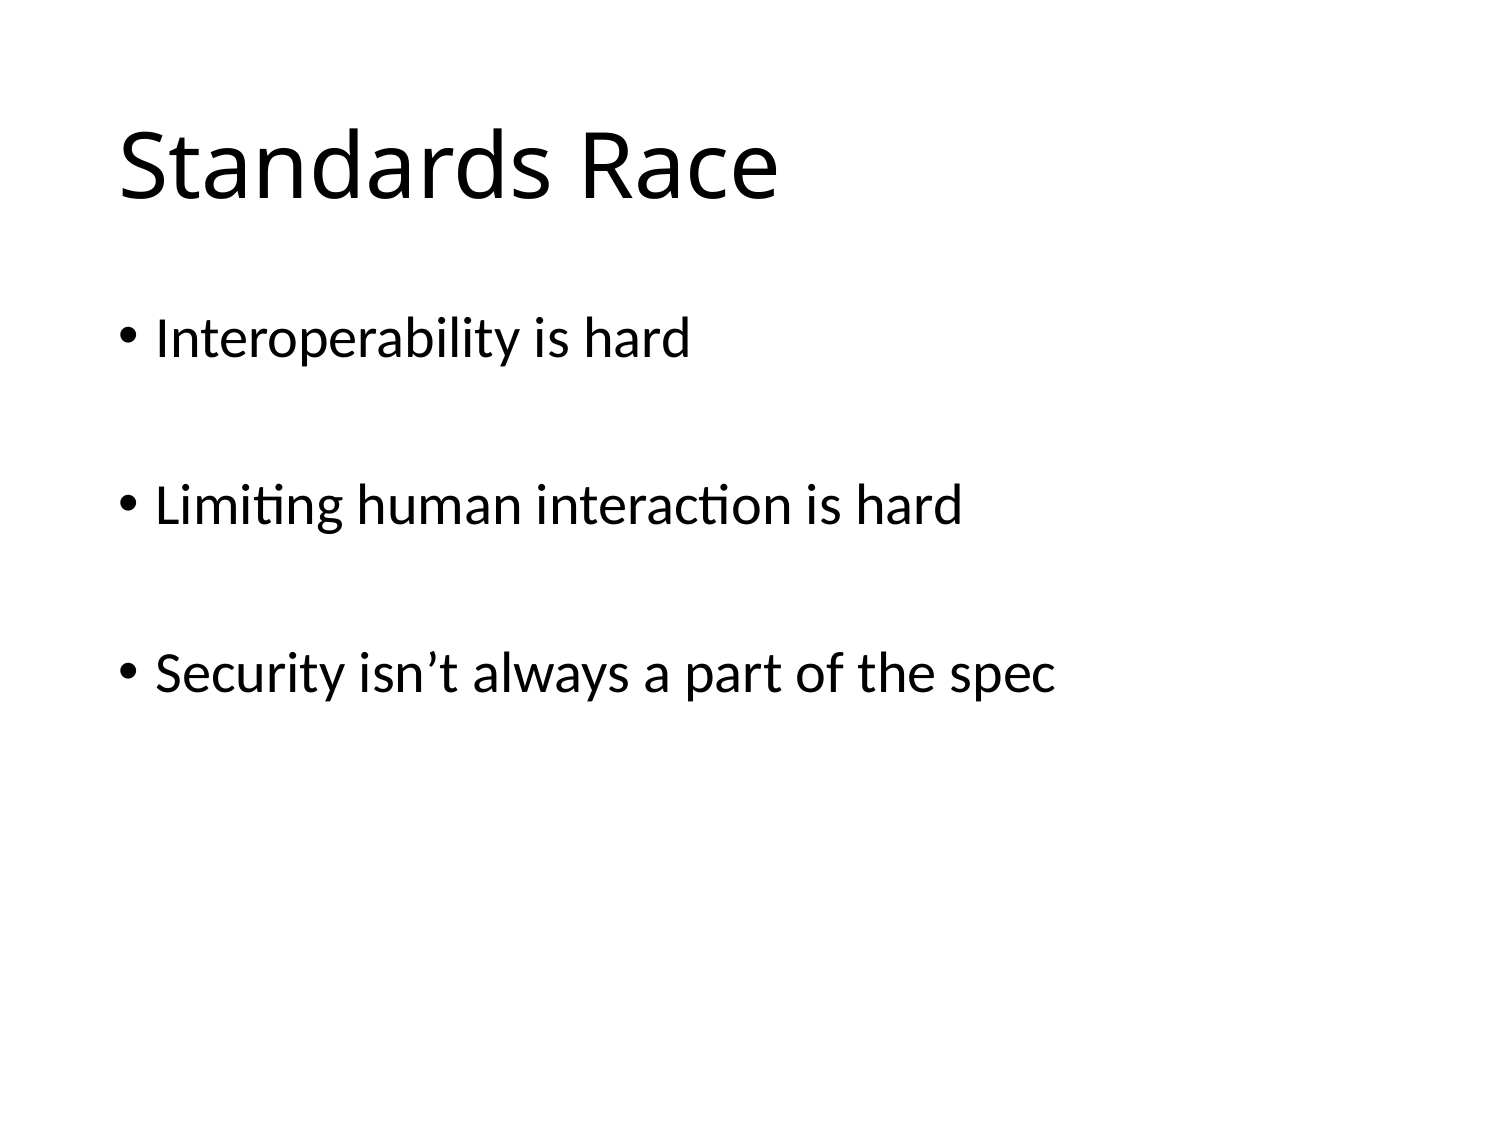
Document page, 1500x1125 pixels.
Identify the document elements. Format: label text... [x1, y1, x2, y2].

title Standards Race [103, 59, 1397, 278]
list Interoperability is hard Limiting human interaction is hard Security isn’t always a part of the spec [103, 299, 1397, 1014]
